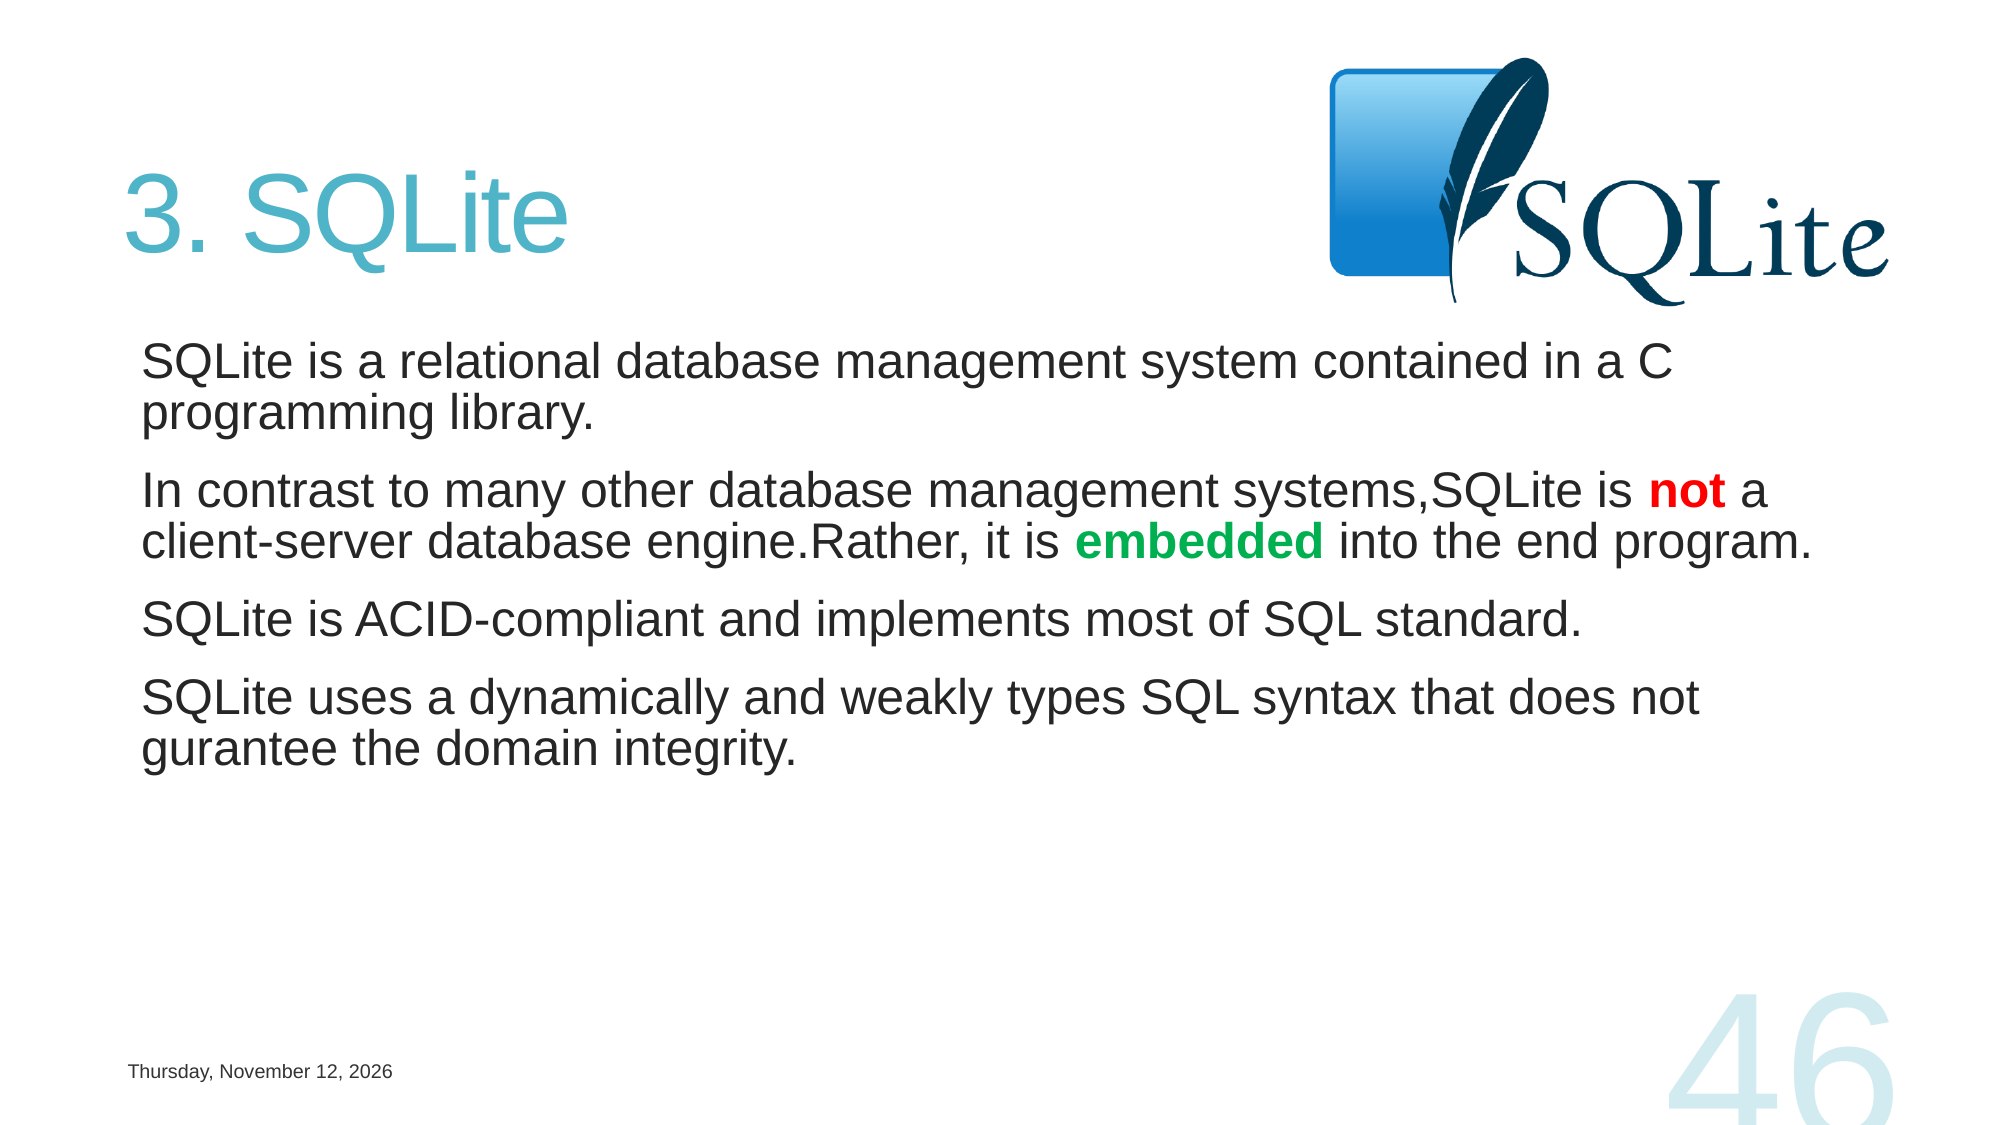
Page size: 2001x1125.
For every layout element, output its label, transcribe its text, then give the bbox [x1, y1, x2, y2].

picture [1314, 42, 1905, 323]
title 3. SQLite [107, 81, 1875, 354]
slide_number 46 [1437, 963, 1918, 1125]
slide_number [112, 1051, 788, 1090]
list SQLite is a relational database management system contained in a C programming library. In contrast to many other database management systems,SQLite is not a client-server database engine.Rather, it is embedded into the end program. SQLite is ACID-compliant and implements most of SQL standard. SQLite uses a dynamically and weakly types SQL syntax that does not gurantee the domain integrity. [111, 329, 1876, 948]
